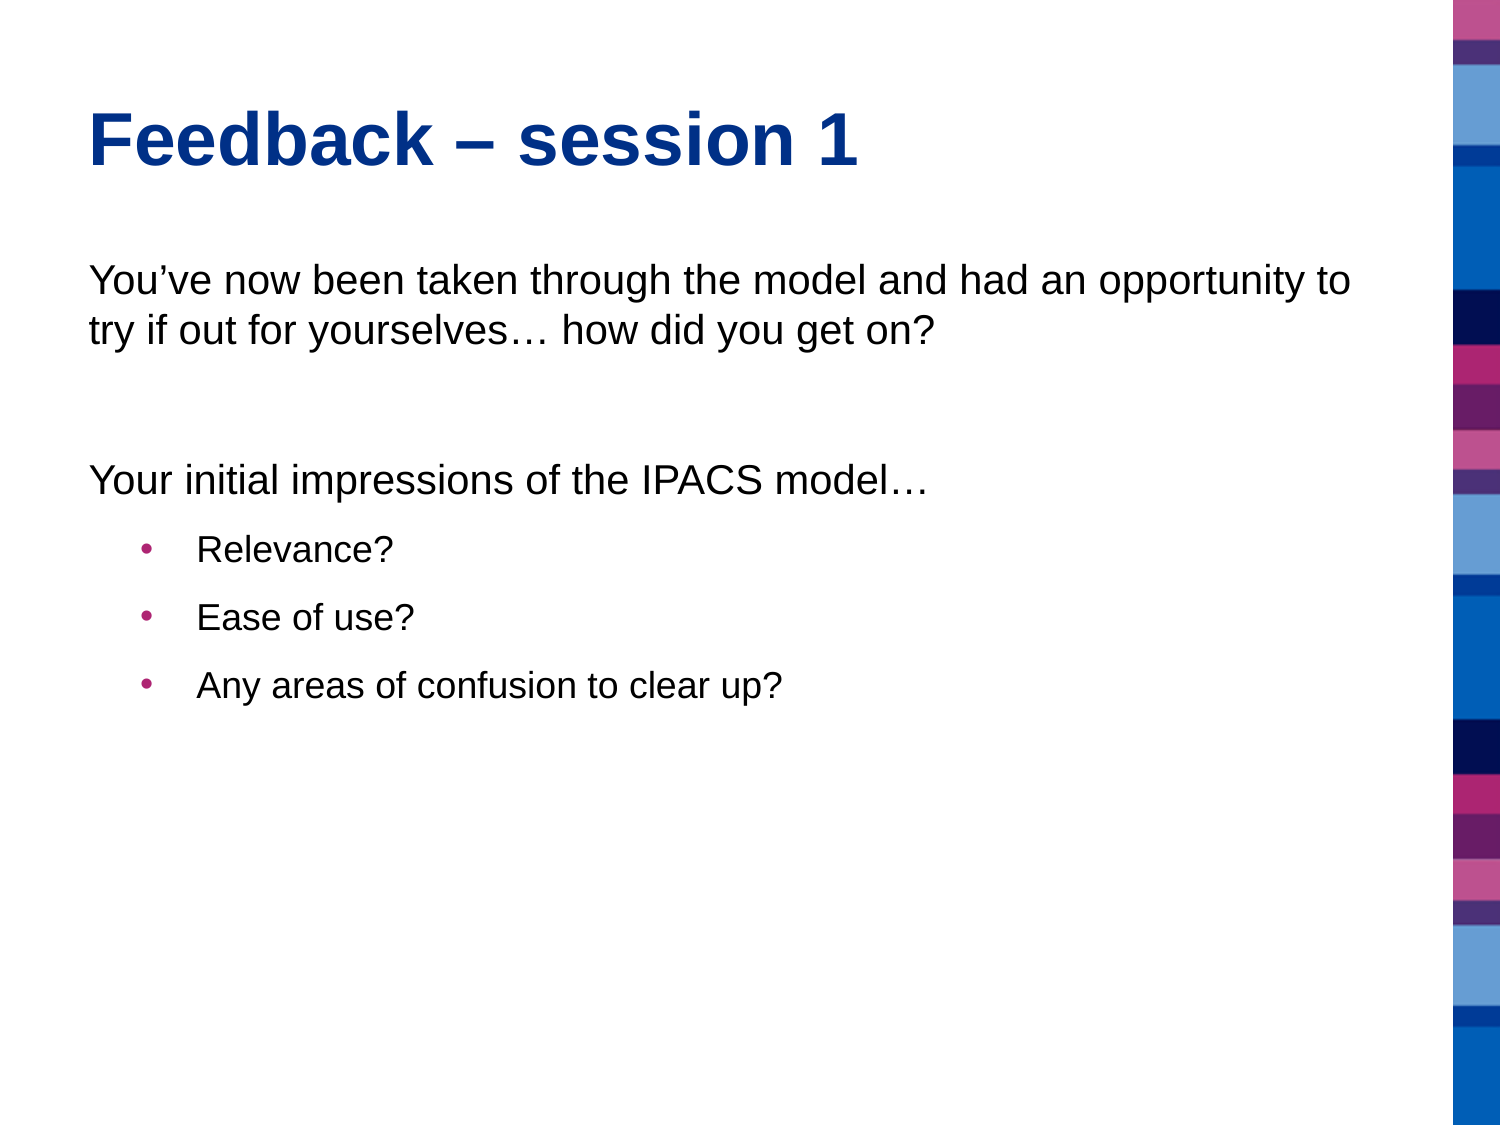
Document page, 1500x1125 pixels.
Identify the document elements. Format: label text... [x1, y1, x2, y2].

list You’ve now been taken through the model and had an opportunity to try if out for yourselves… how did you get on? Your initial impressions of the IPACS model… Relevance? Ease of use? Any areas of confusion to clear up? [88, 252, 1368, 976]
picture [1453, 0, 1500, 1125]
title Feedback – session 1 [88, 88, 1368, 183]
